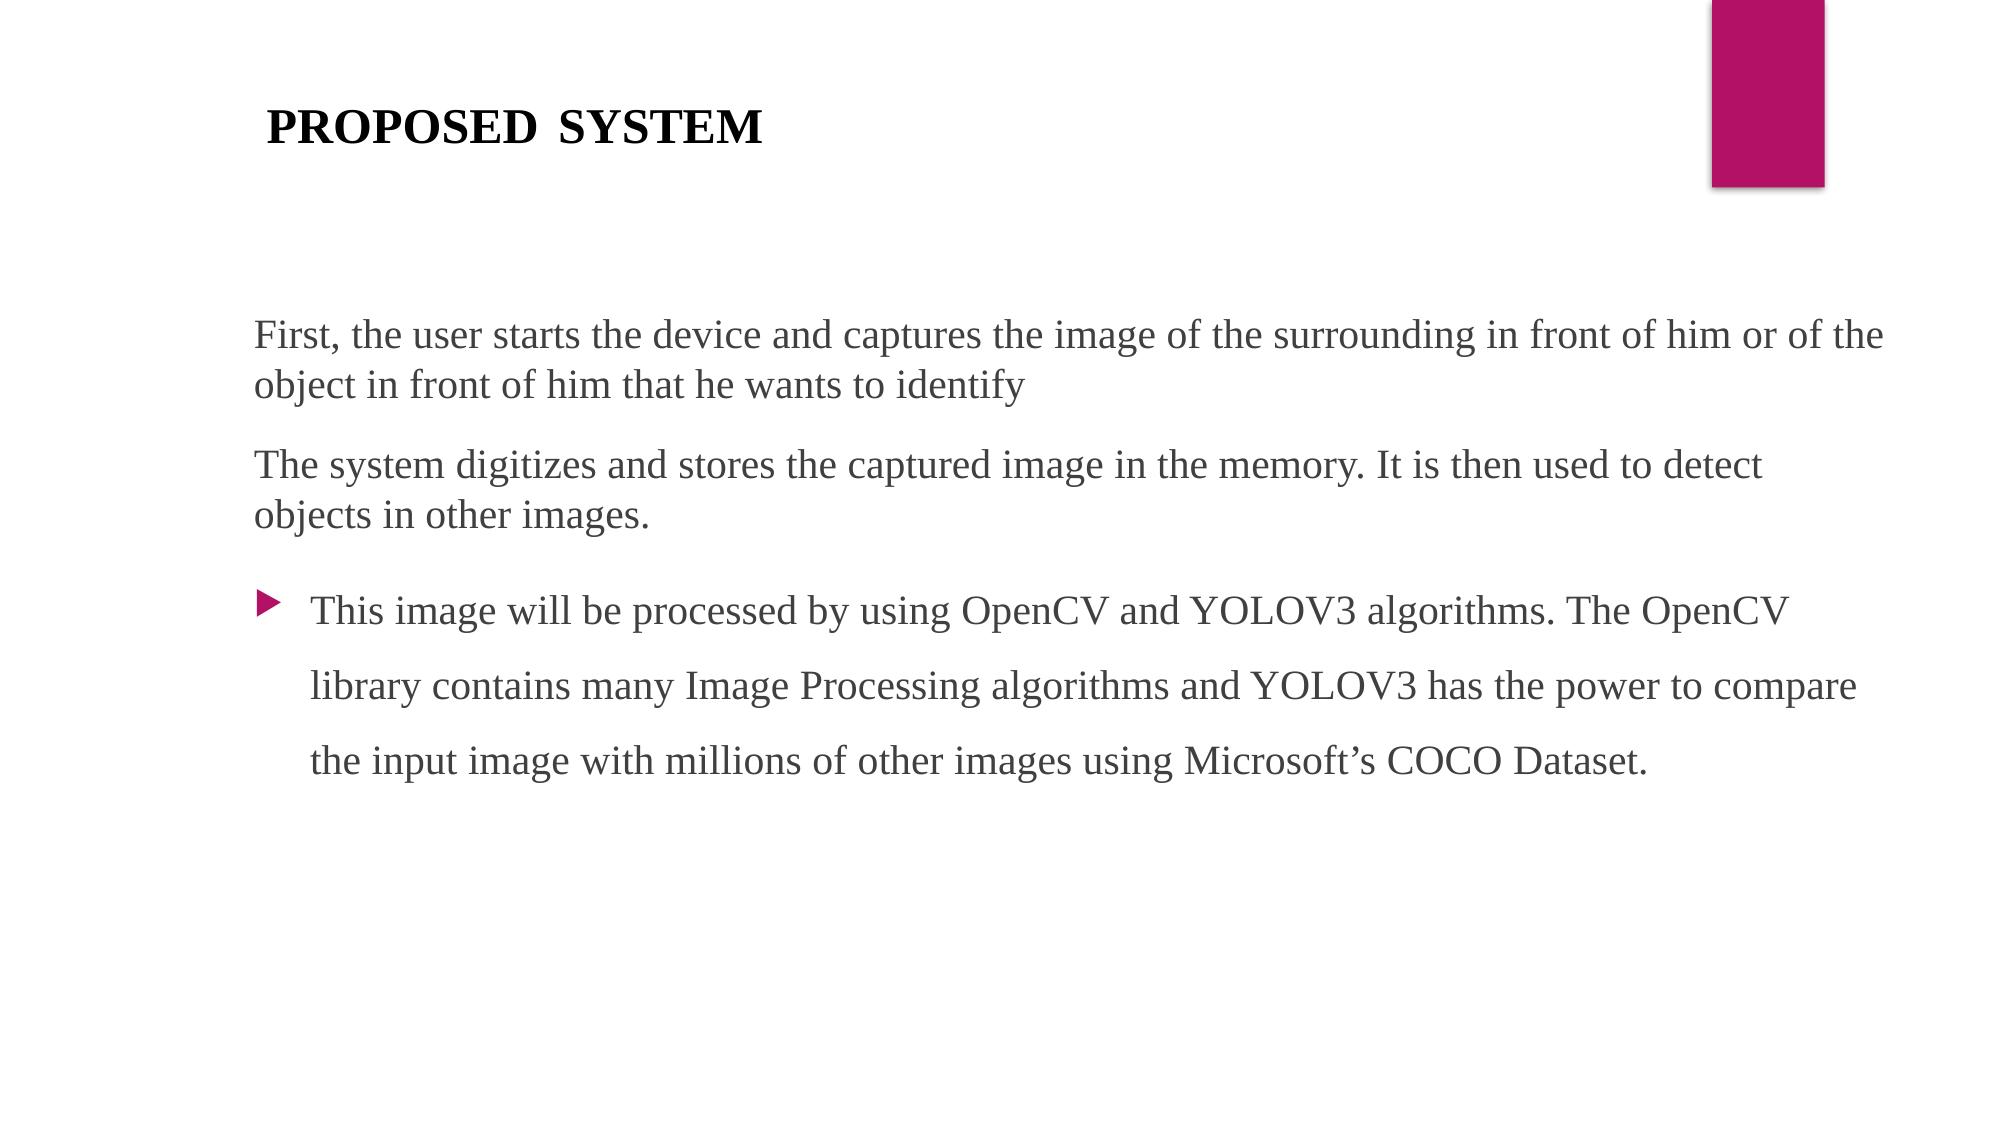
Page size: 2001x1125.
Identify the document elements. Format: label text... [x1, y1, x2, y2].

title PROPOSED SYSTEM [251, 55, 1689, 172]
list First, the user starts the device and captures the image of the surrounding in front of him or of the object in front of him that he wants to identify The system digitizes and stores the captured image in the memory. It is then used to detect objects in other images. This image will be processed by using OpenCV and YOLOV3 algorithms. The OpenCV library contains many Image Processing algorithms and YOLOV3 has the power to compare the input image with millions of other images using Microsoft’s COCO Dataset. [238, 299, 1902, 915]
